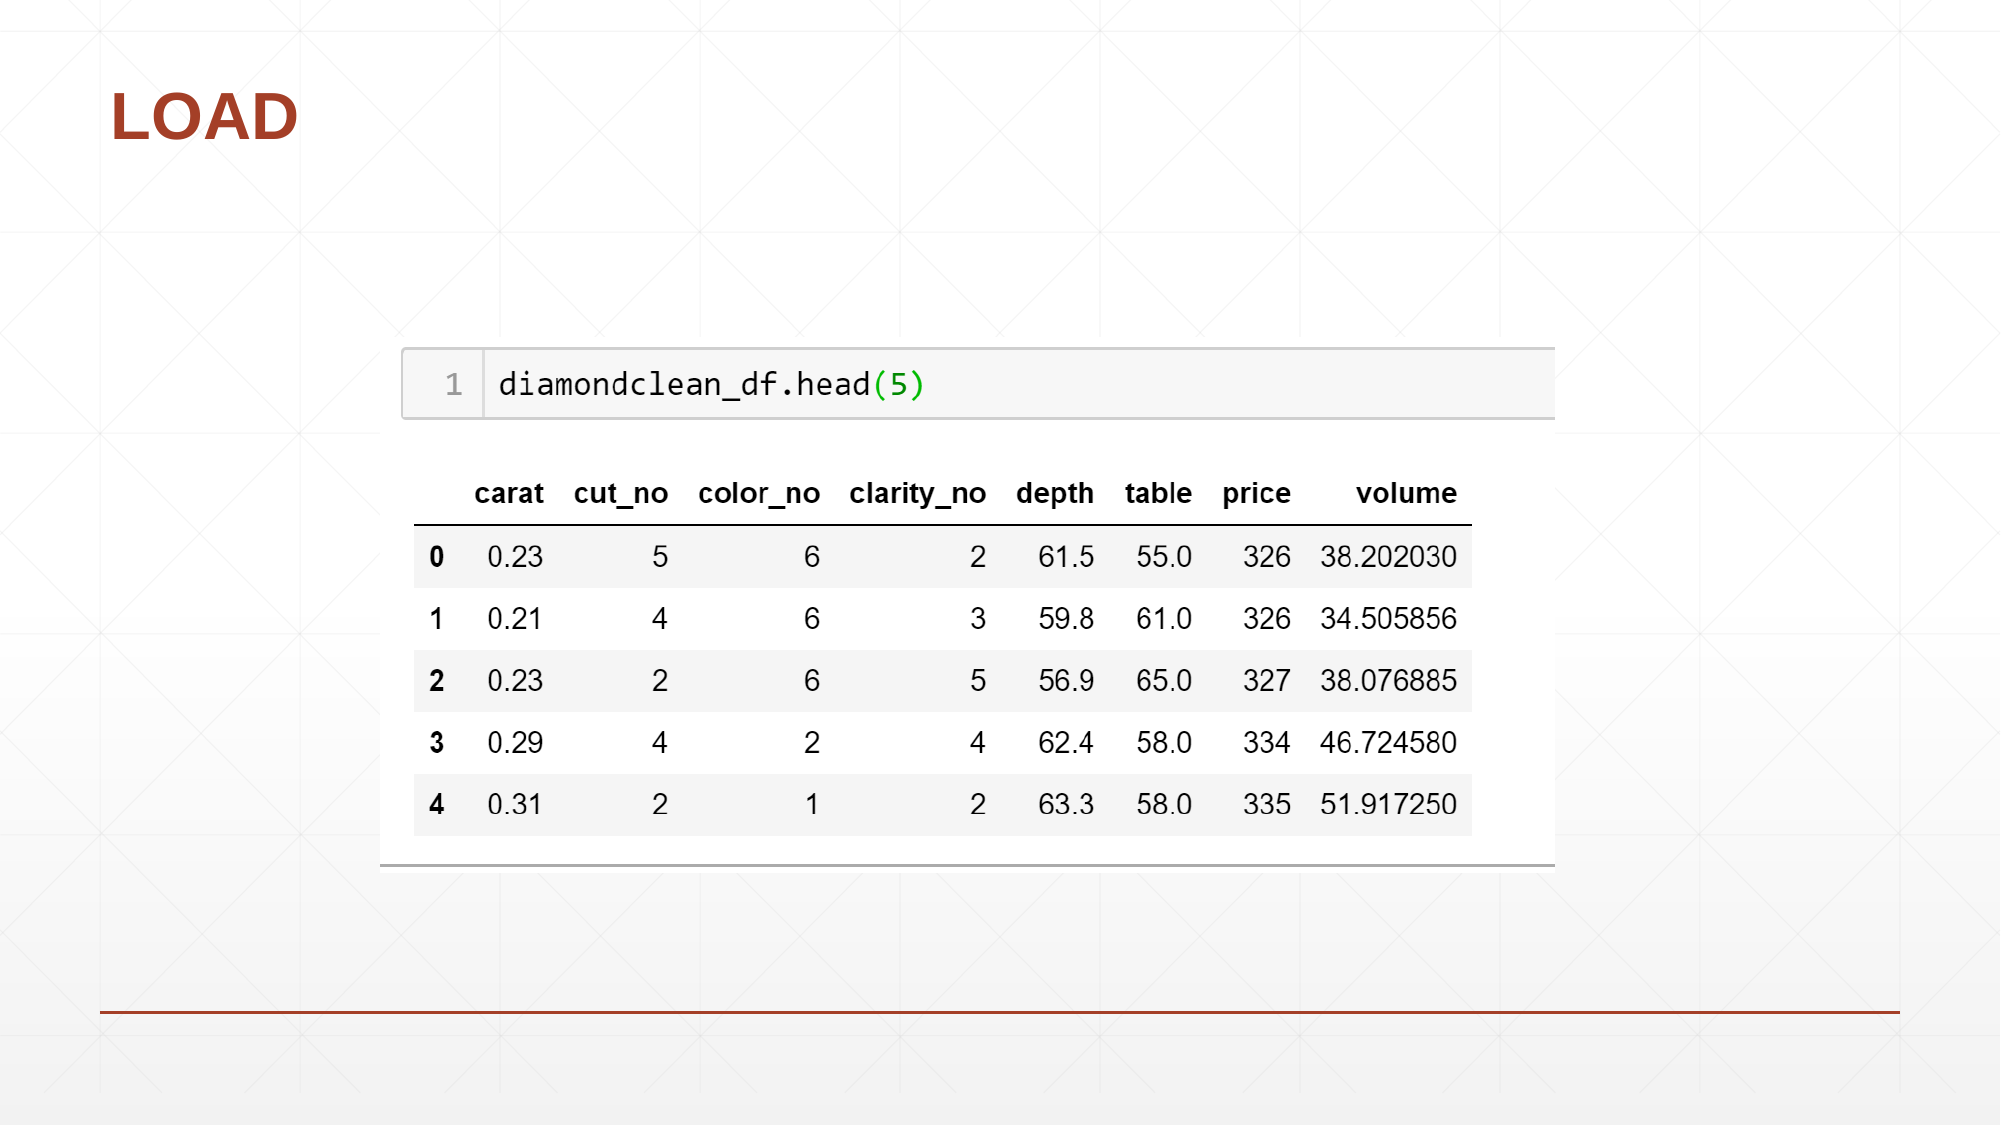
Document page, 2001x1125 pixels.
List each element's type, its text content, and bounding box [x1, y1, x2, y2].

title LOAD [95, 47, 612, 161]
picture [380, 337, 1555, 873]
